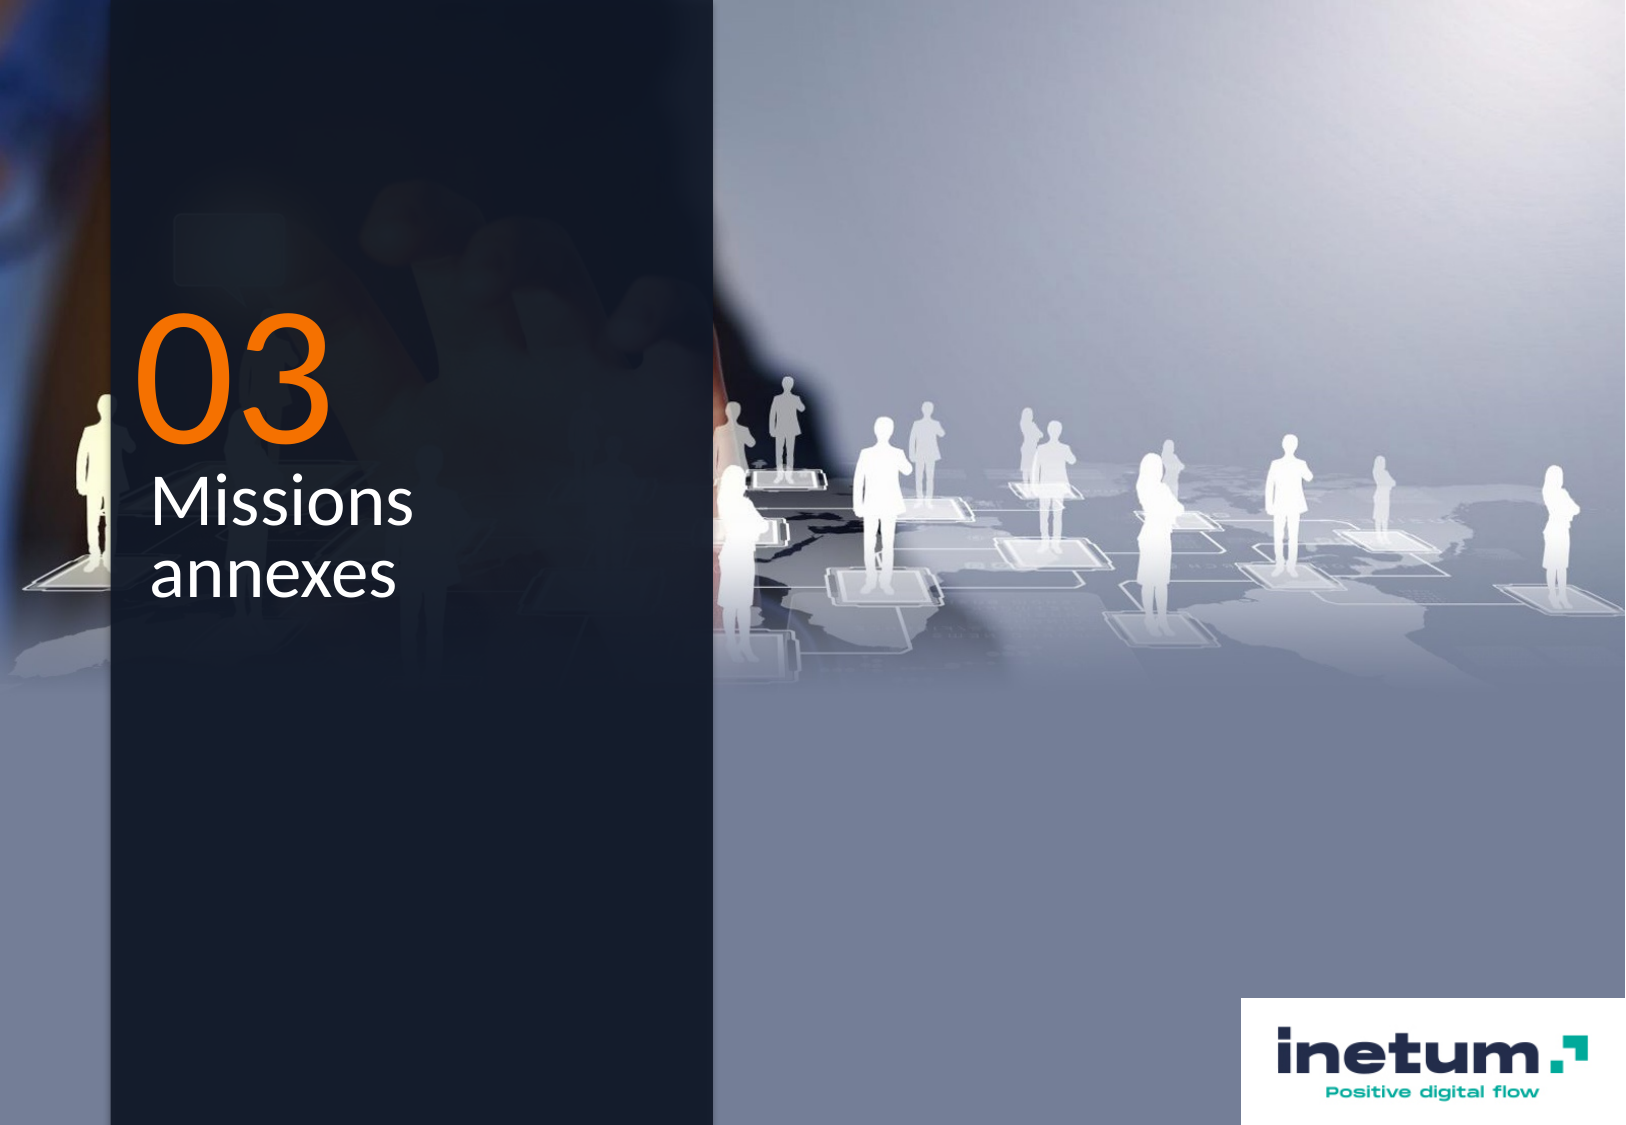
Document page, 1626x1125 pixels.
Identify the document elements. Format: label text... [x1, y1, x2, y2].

picture [0, 0, 110, 1125]
picture [713, 0, 1625, 1125]
list 03 [133, 202, 453, 439]
title Missions annexes [133, 460, 671, 958]
